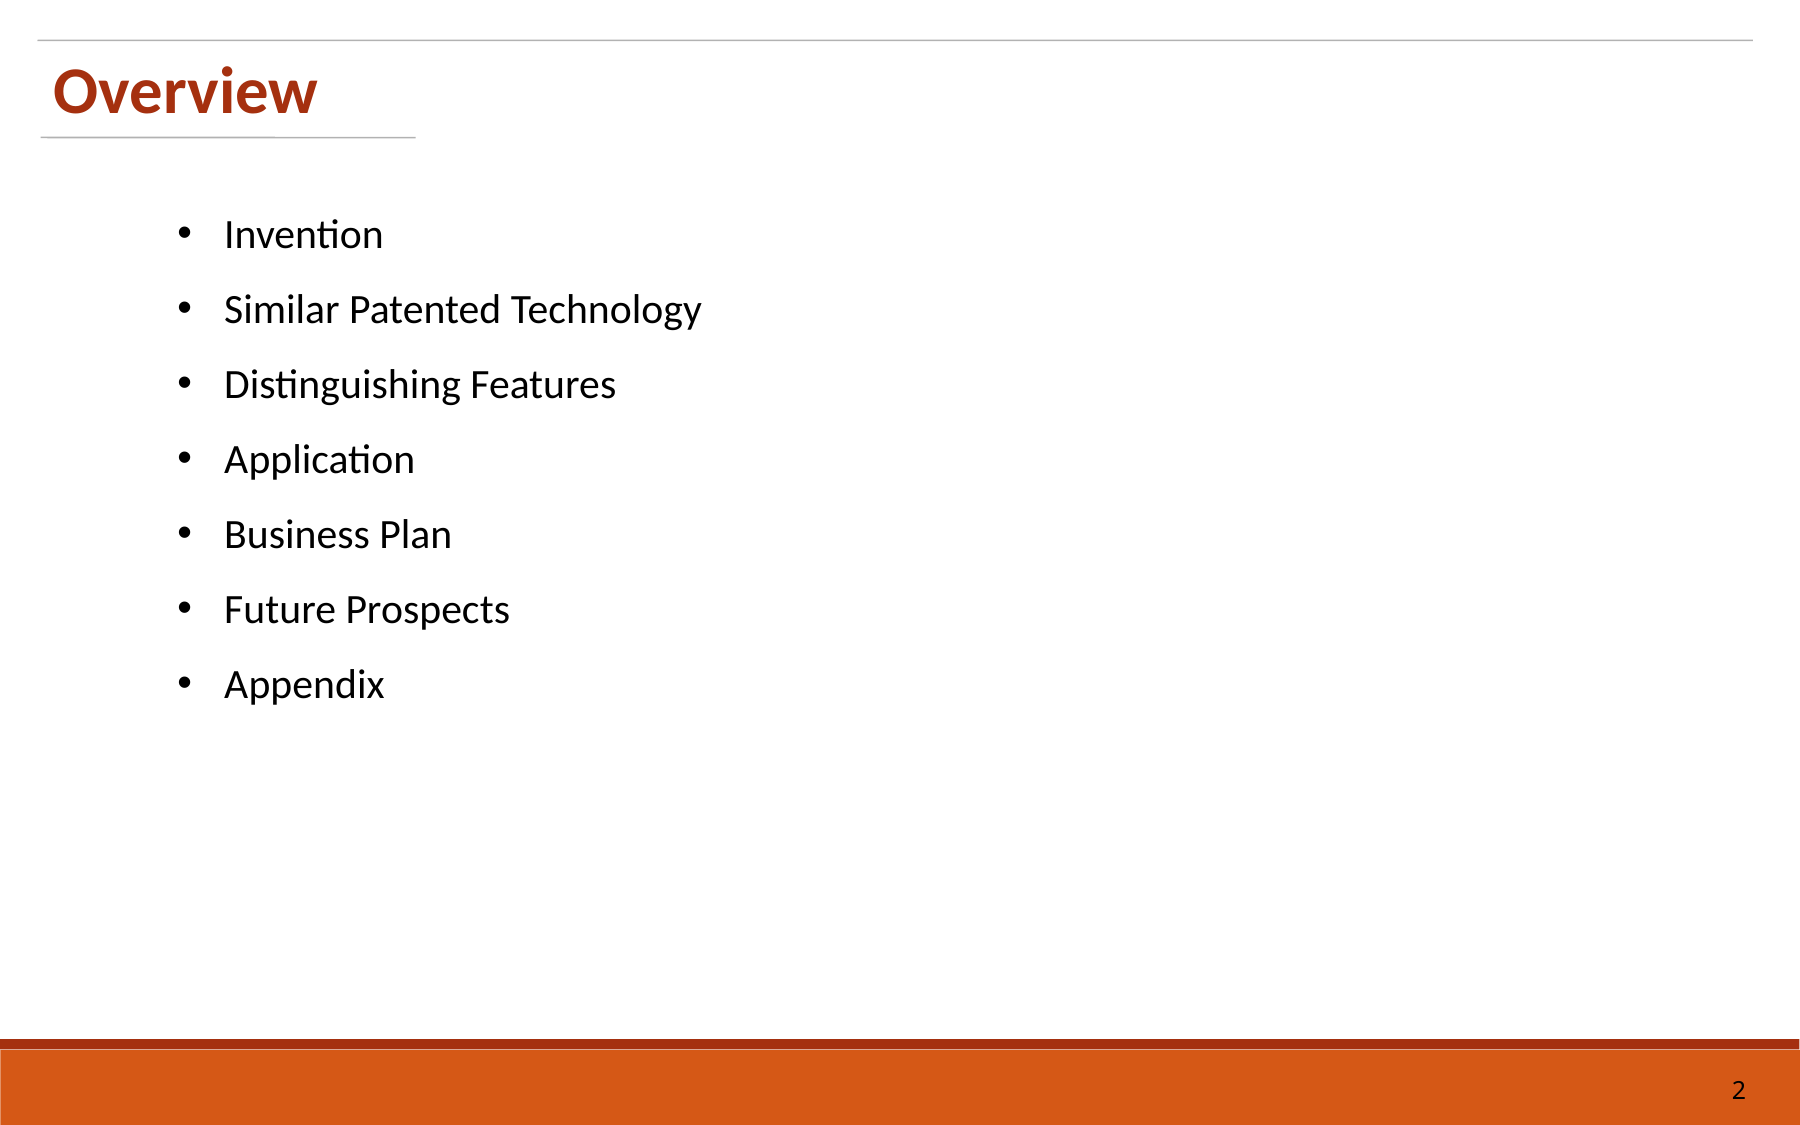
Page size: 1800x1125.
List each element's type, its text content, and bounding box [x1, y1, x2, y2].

text_box Overview [38, 39, 334, 134]
text_box Invention Similar Patented Technology Distinguishing Features Application Business Plan Future Prospects Appendix [162, 174, 1675, 715]
text_box 2 [1700, 1067, 1779, 1113]
